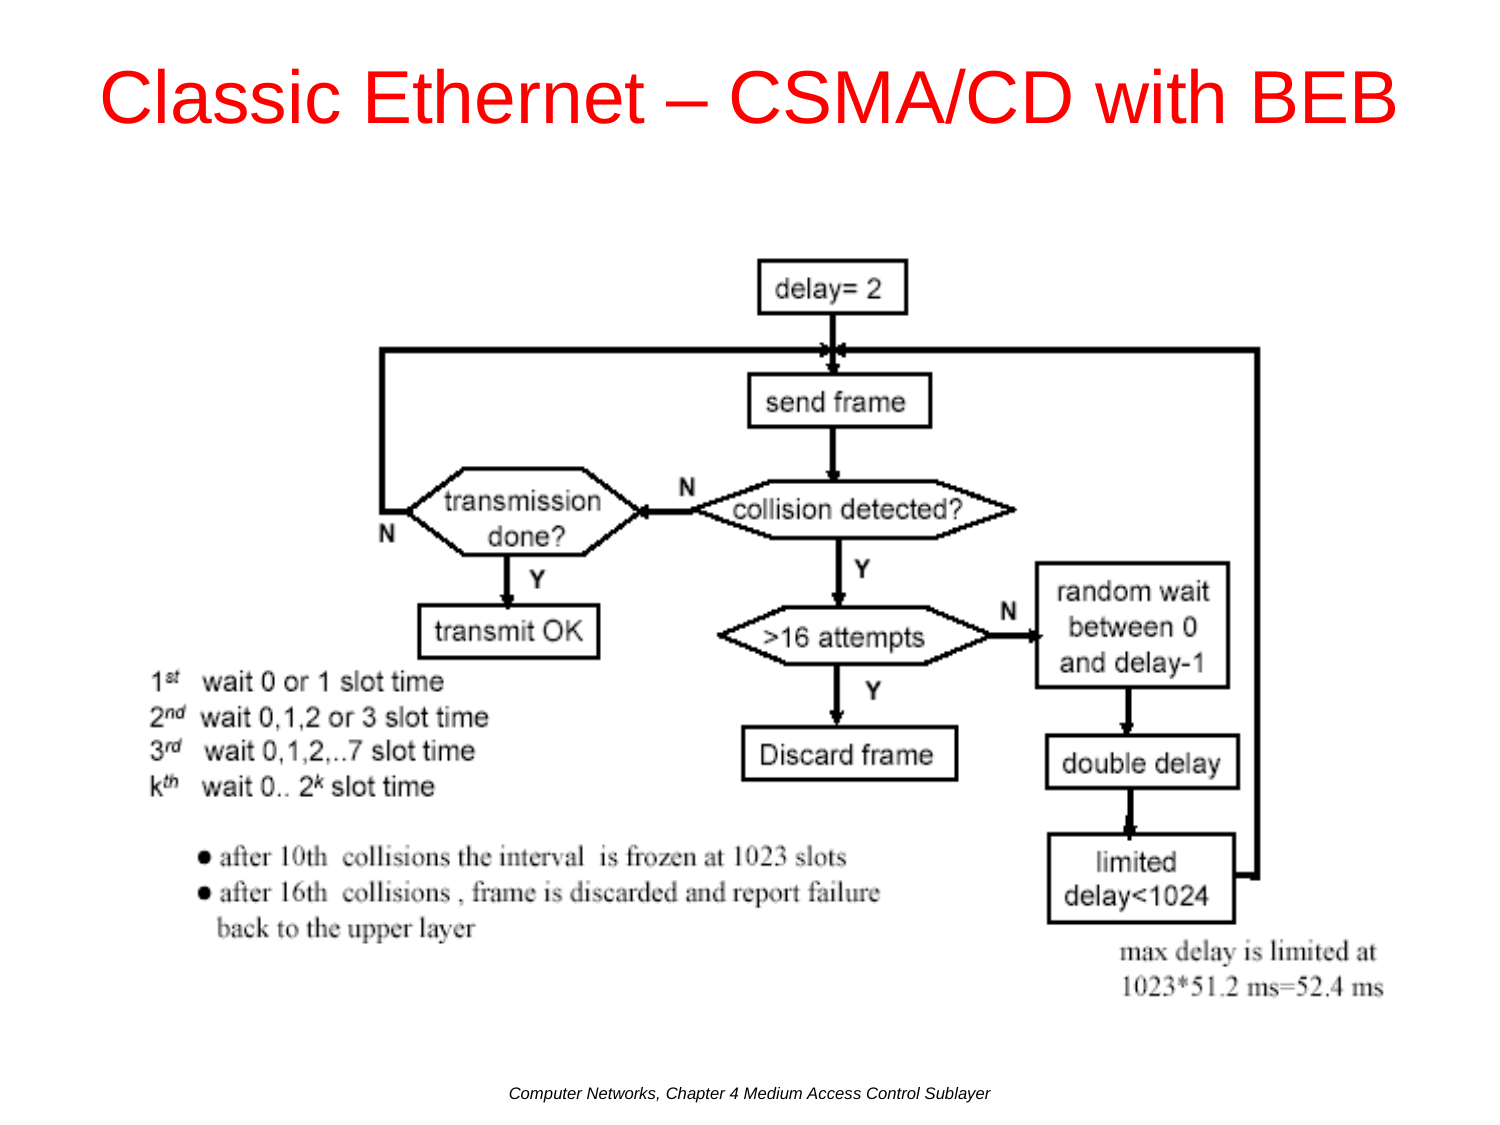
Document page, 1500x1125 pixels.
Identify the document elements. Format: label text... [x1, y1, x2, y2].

title Classic Ethernet – CSMA/CD with BEB [0, 0, 1500, 188]
picture [104, 213, 1474, 1070]
footer Computer Networks, Chapter 4 Medium Access Control Sublayer [0, 1074, 1500, 1125]
